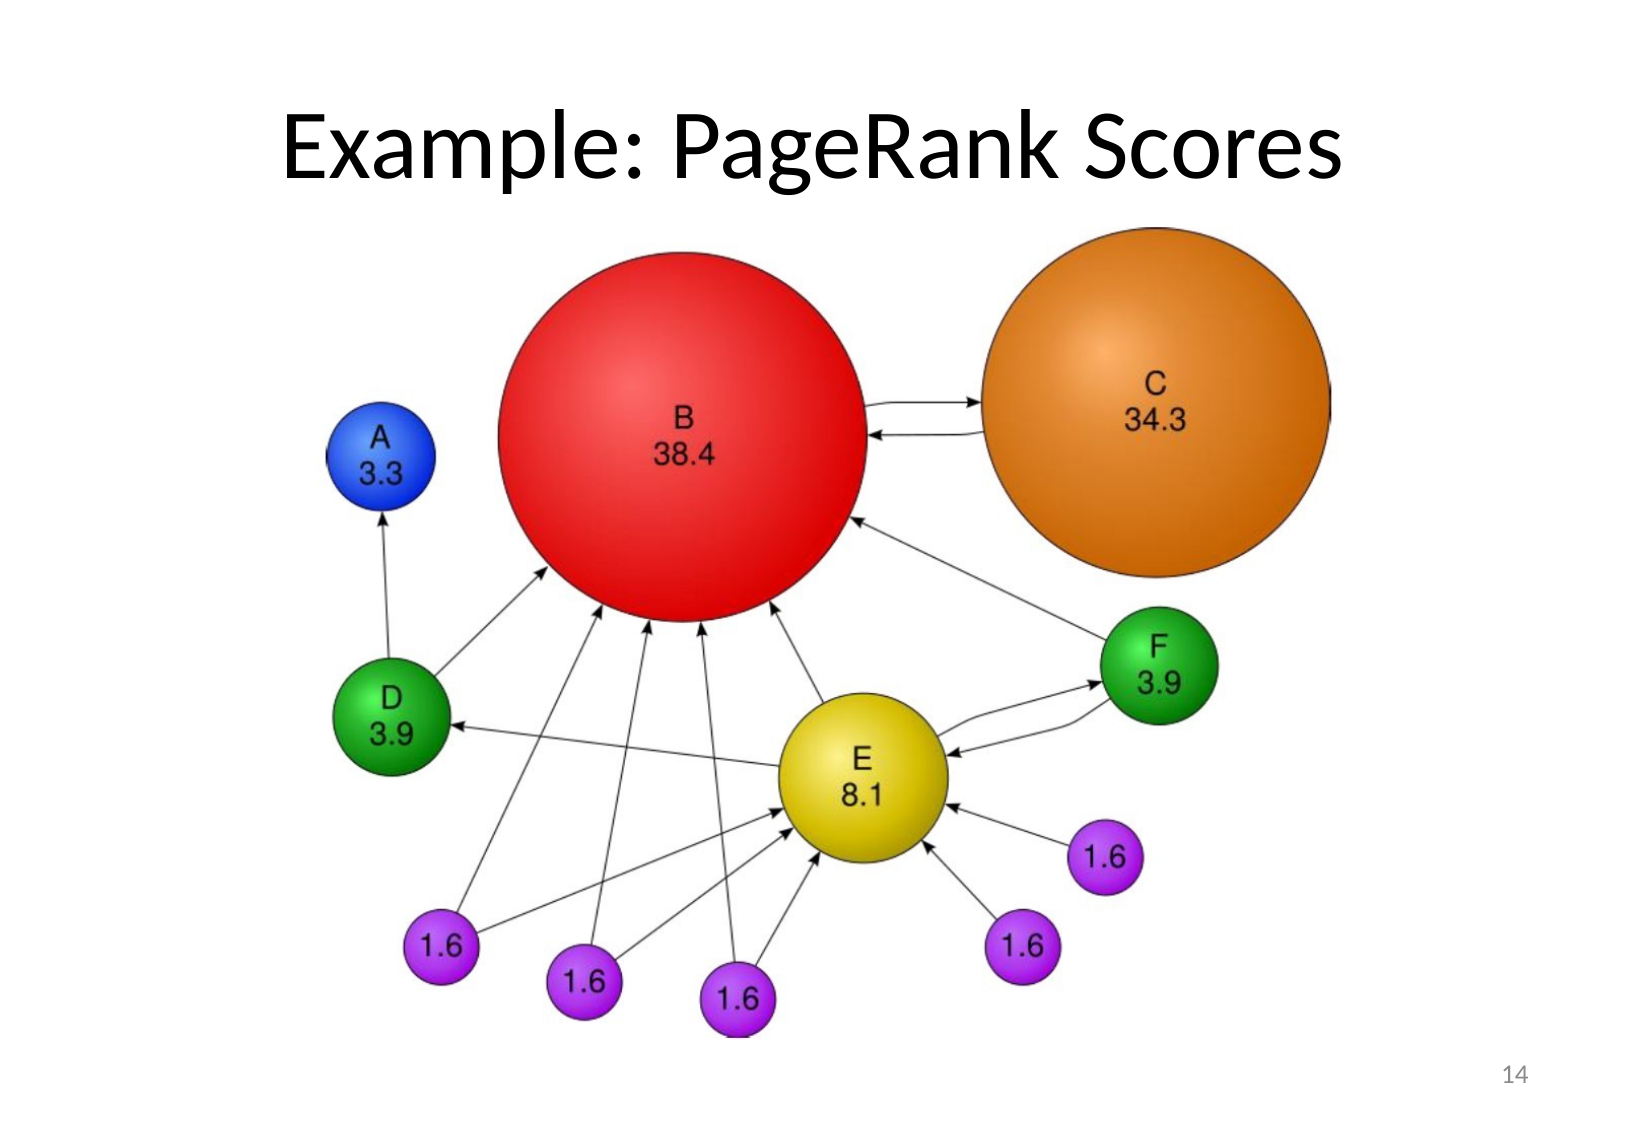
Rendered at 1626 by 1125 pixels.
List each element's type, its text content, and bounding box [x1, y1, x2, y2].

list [283, 211, 1376, 1042]
slide_number 14 [1164, 1042, 1544, 1103]
title Example: PageRank Scores [80, 44, 1544, 233]
